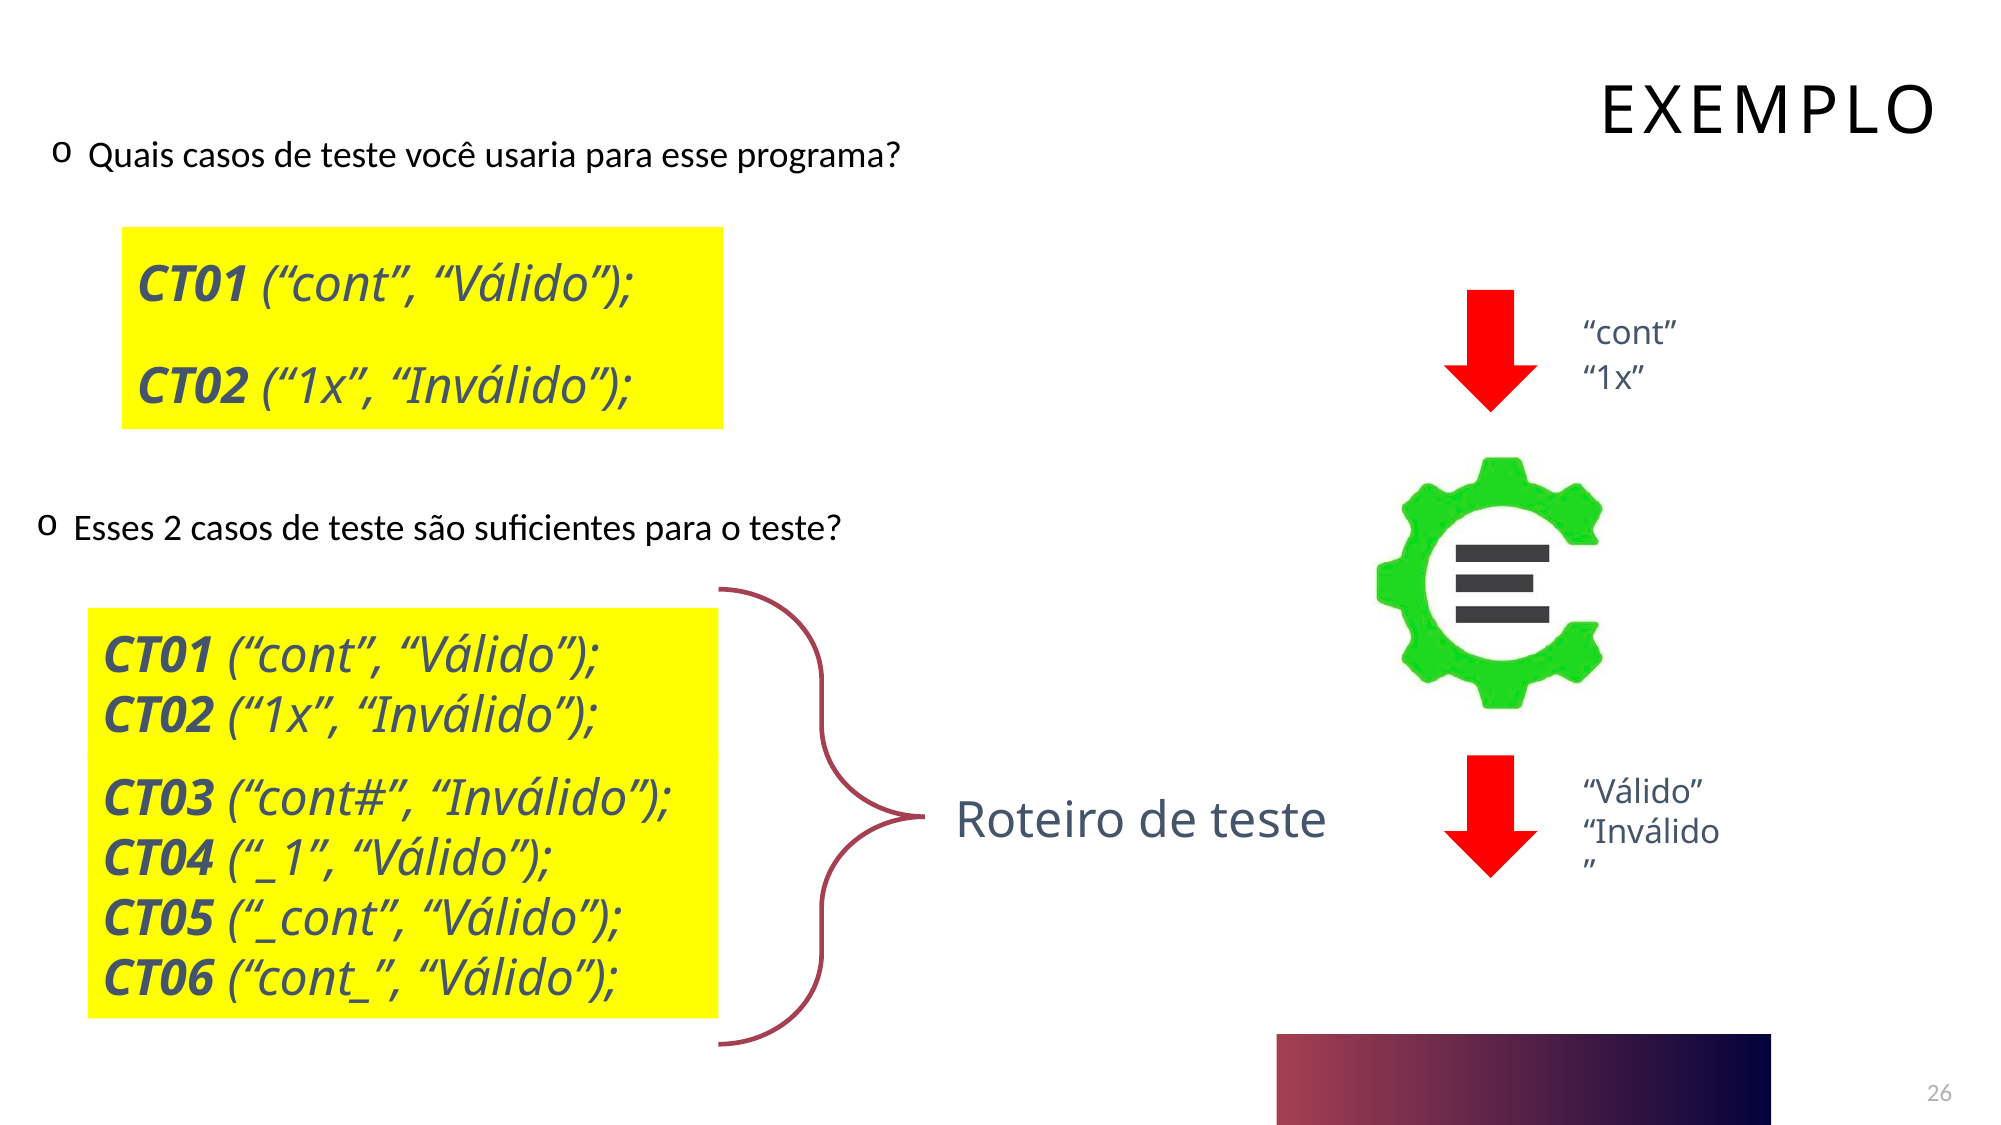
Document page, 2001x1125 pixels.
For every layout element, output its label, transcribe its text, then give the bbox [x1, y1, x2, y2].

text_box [1443, 289, 1713, 413]
text_box CT01 (“cont”, “Válido”); CT02 (“1x”, “Inválido”); [87, 607, 718, 750]
text_box CT03 (“cont#”, “Inválido”); CT04 (“_1”, “Válido”); CT05 (“_cont”, “Válido”); CT06 (“cont_”, “Válido”); [87, 750, 718, 1019]
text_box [1443, 755, 1745, 878]
text_box Esses 2 casos de teste são suficientes para o teste? [20, 465, 1312, 572]
text_box CT01 (“cont”, “Válido”); CT02 (“1x”, “Inválido”); [121, 227, 723, 430]
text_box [718, 589, 1380, 1045]
slide_number 26 [1894, 1061, 1968, 1121]
title EXEMPLO [1278, 59, 1938, 154]
list Quais casos de teste você usaria para esse programa? [50, 99, 941, 324]
picture [1370, 451, 1611, 716]
